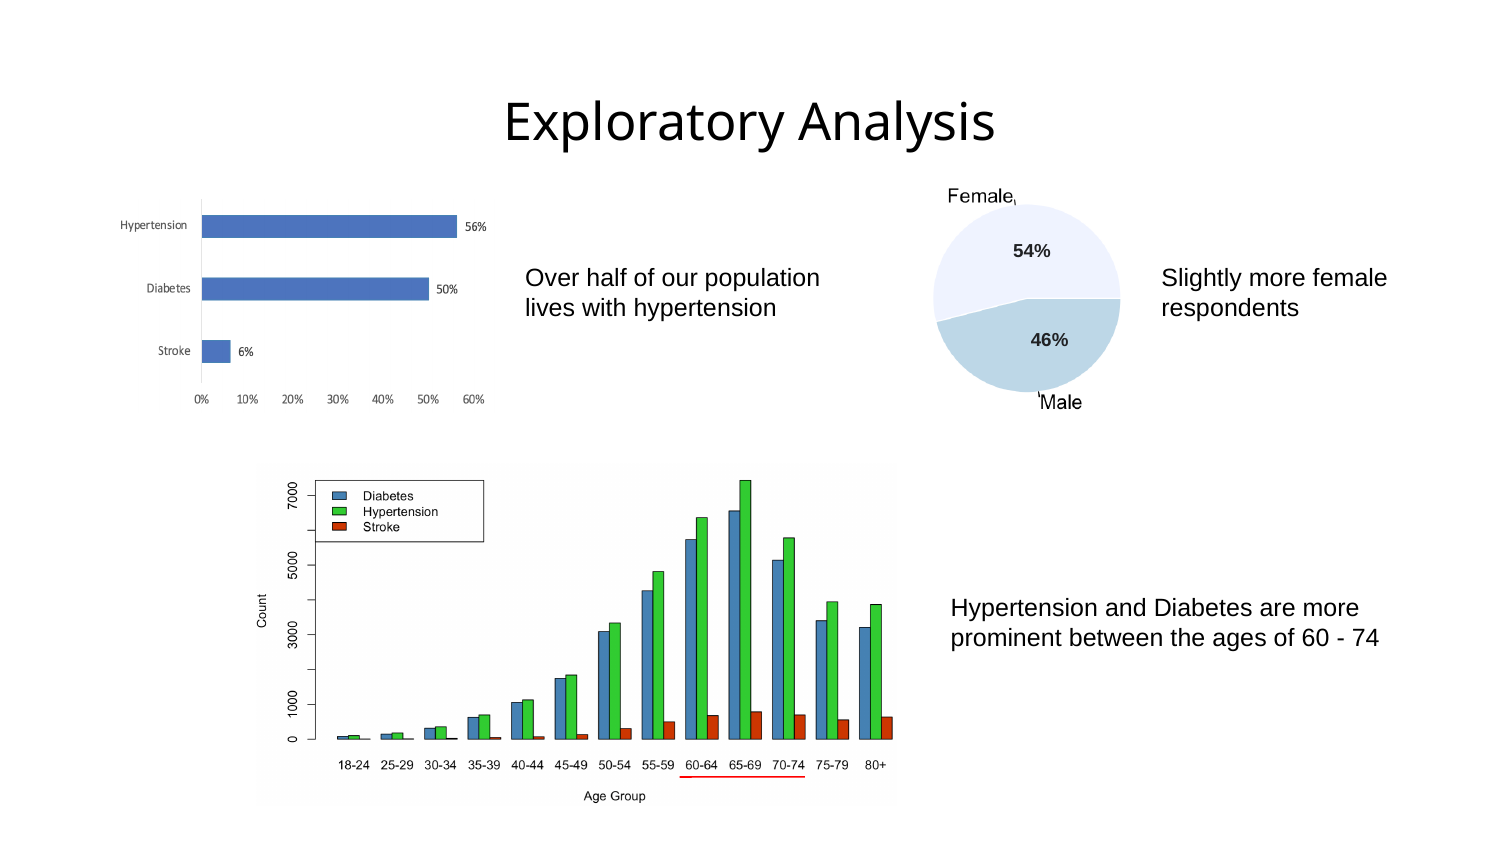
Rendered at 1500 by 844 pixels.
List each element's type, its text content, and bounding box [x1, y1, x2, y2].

text_box Over half of our population lives with hypertension [510, 246, 848, 337]
title Exploratory Analysis [51, 72, 1449, 167]
text_box Slightly more female respondents [1151, 246, 1500, 337]
text_box Hypertension and Diabetes are more prominent between the ages of 60 - 74 [935, 576, 1414, 667]
picture [118, 199, 495, 413]
picture [255, 463, 897, 806]
picture [913, 170, 1147, 442]
